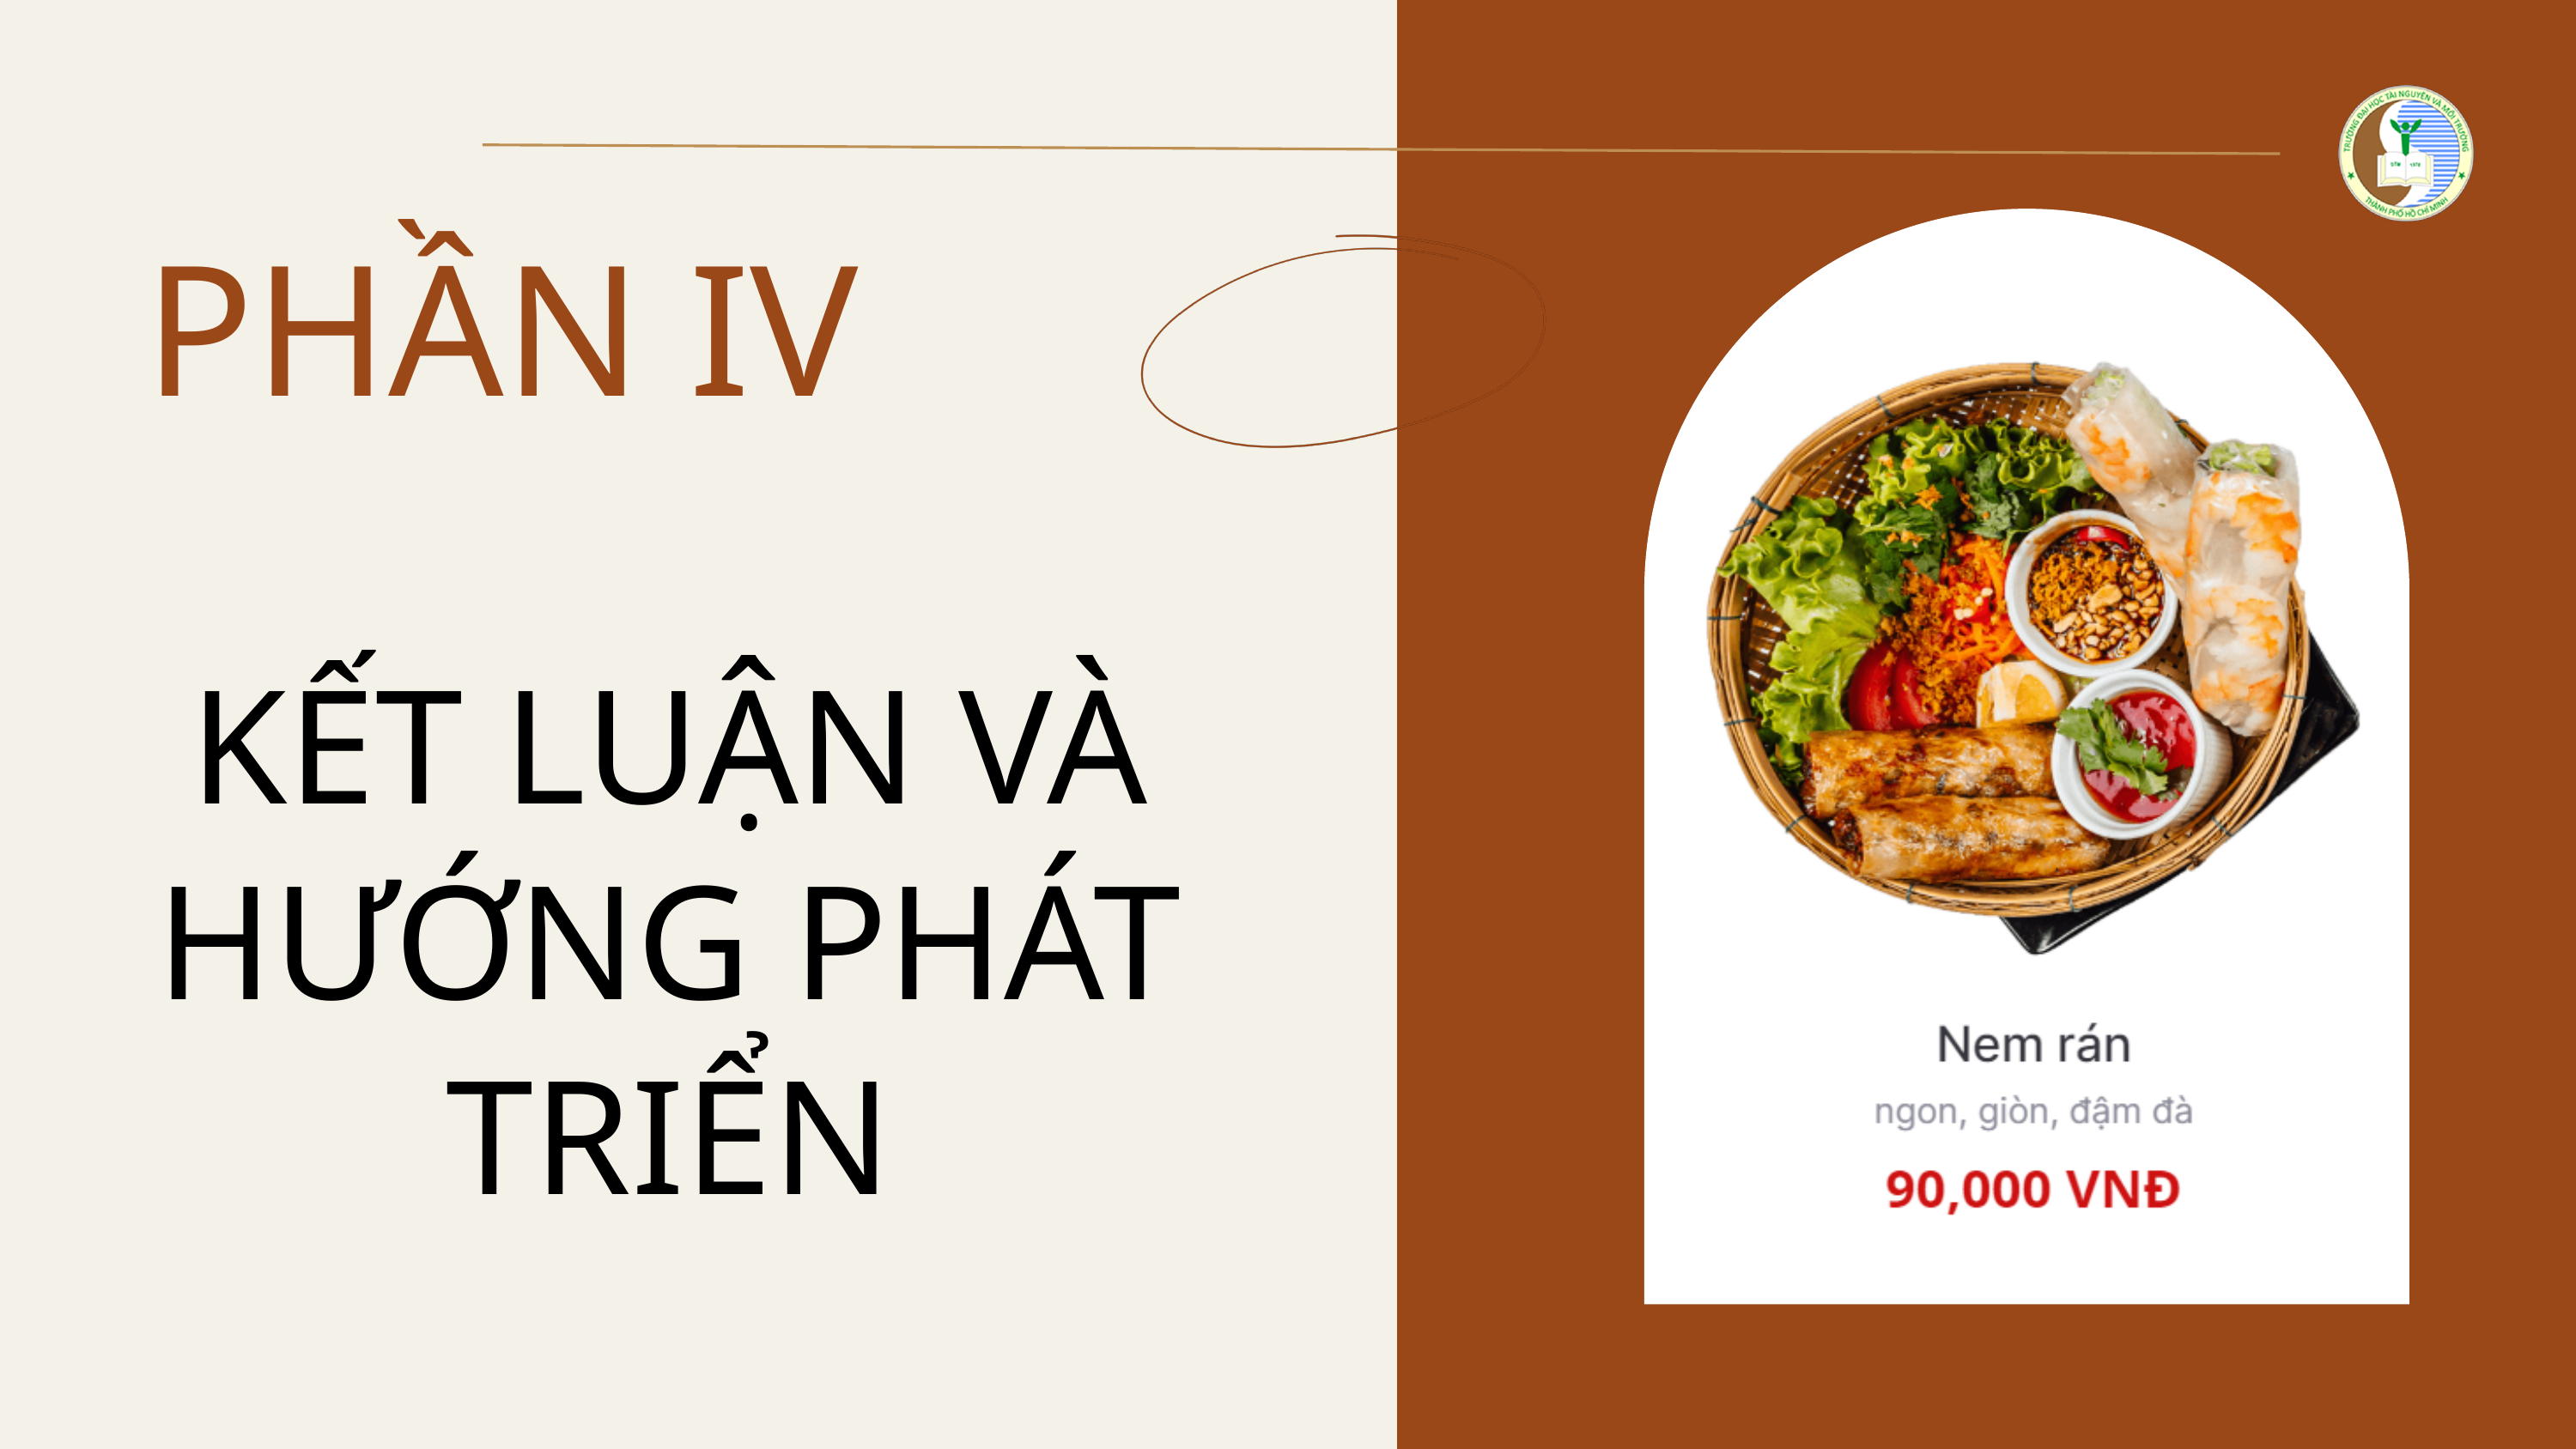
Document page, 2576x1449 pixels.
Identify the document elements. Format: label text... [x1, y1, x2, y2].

picture [2337, 85, 2476, 222]
text_box KẾT LUẬN VÀ HƯỚNG PHÁT TRIỂN [0, 640, 1338, 1227]
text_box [1396, 0, 2576, 1449]
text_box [144, 203, 1563, 474]
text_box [1643, 208, 2410, 1305]
